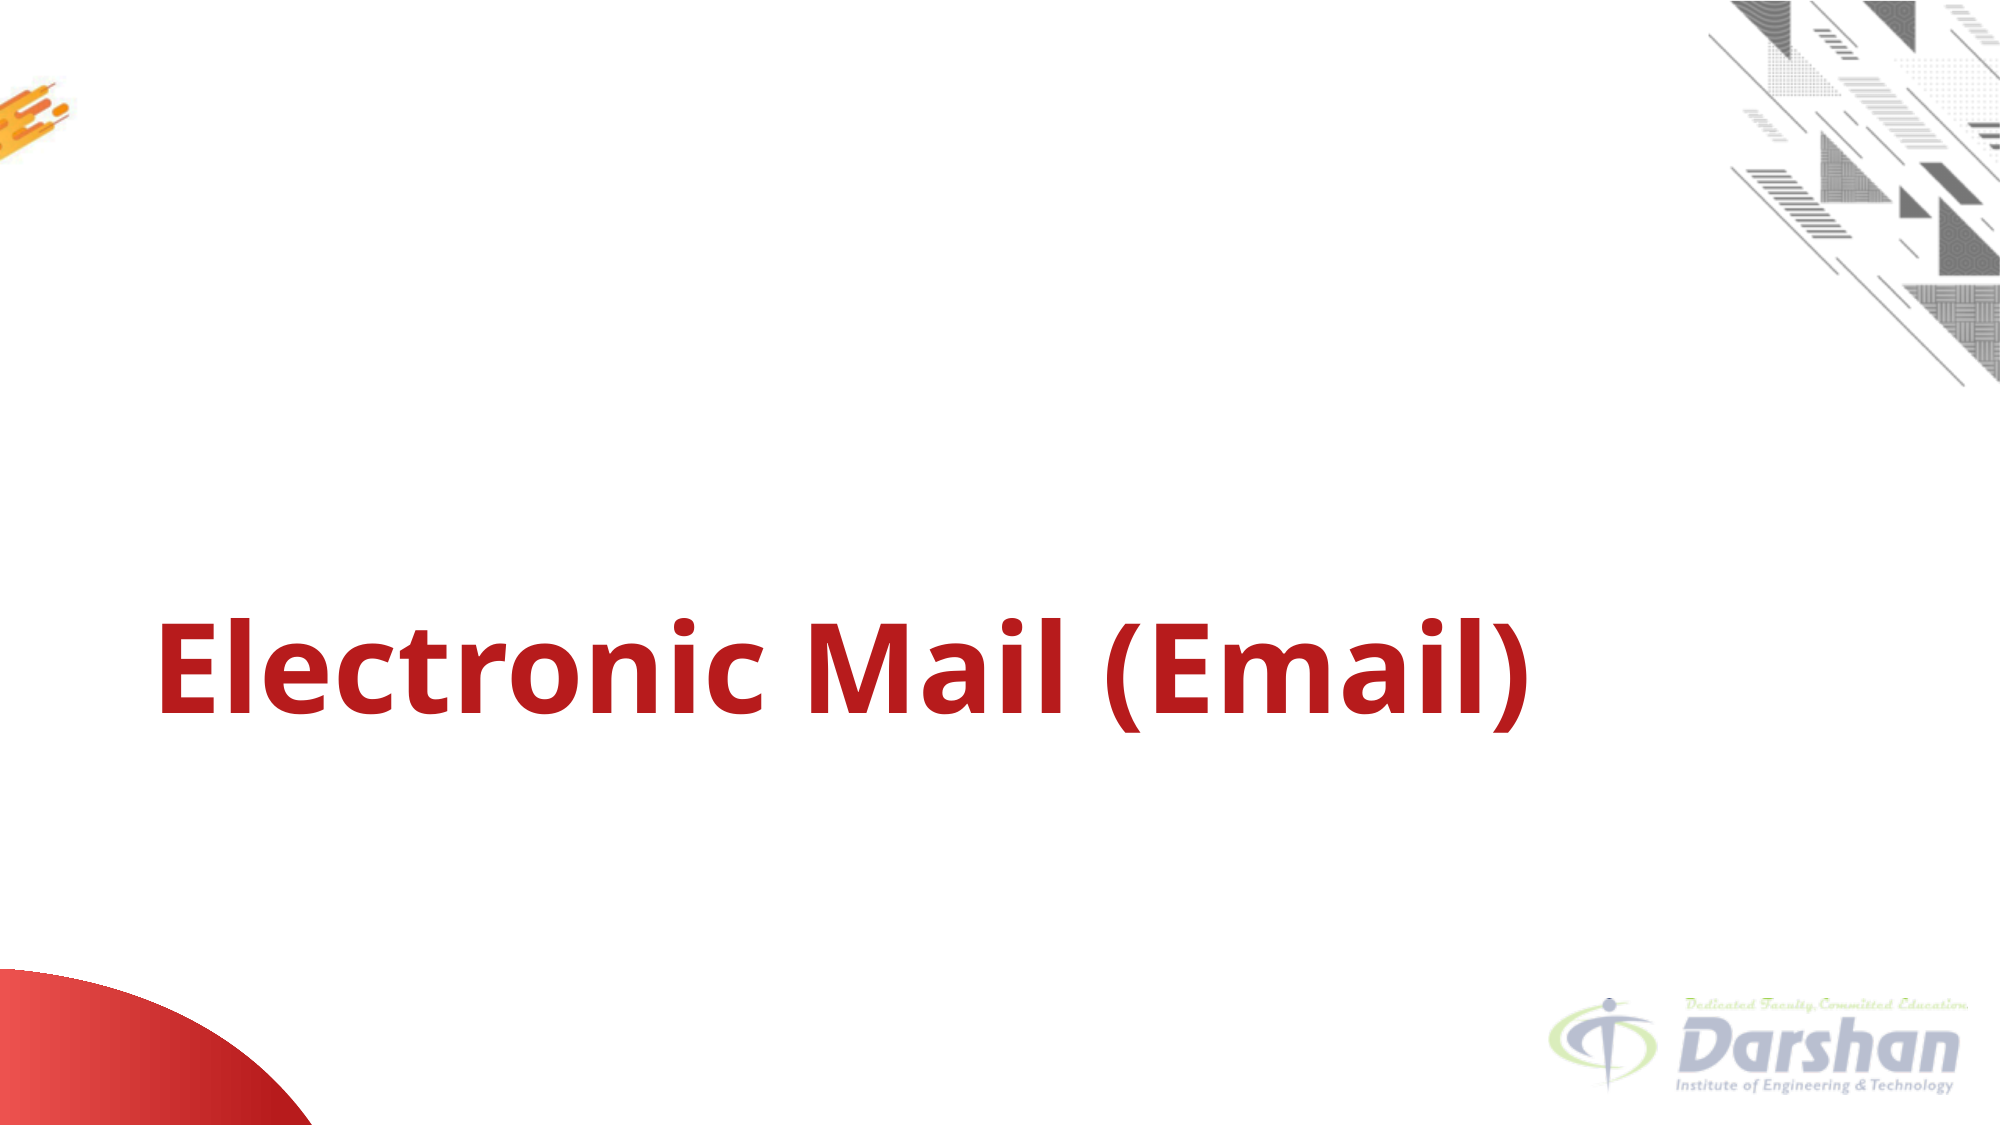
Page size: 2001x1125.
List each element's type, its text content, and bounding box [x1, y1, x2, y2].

title Electronic Mail (Email) [136, 280, 1862, 749]
picture [0, 65, 90, 193]
